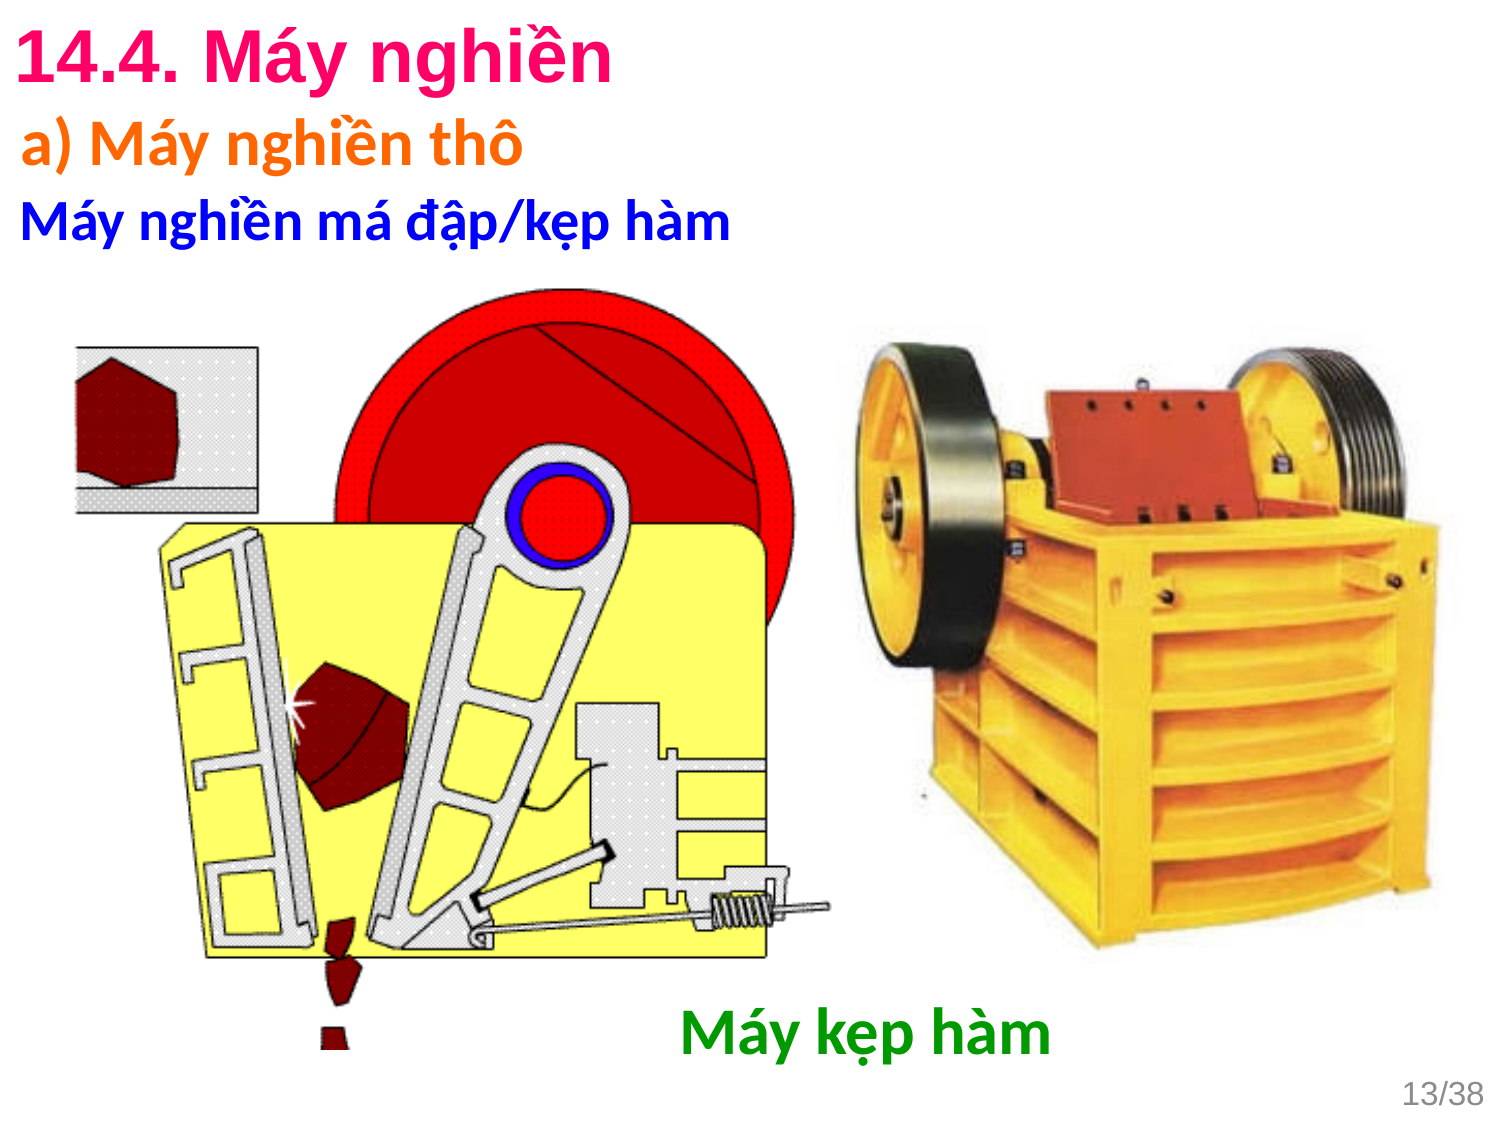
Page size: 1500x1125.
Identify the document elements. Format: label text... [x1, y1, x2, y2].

text_box Máy kẹp hàm [664, 980, 1069, 1075]
picture [31, 285, 1477, 1051]
slide_number 13/38 [1149, 1062, 1500, 1123]
text_box a) Máy nghiền thô [5, 91, 540, 174]
text_box 14.4. Máy nghiền [0, 0, 1500, 105]
text_box Máy nghiền má đập/kẹp hàm [4, 174, 747, 260]
